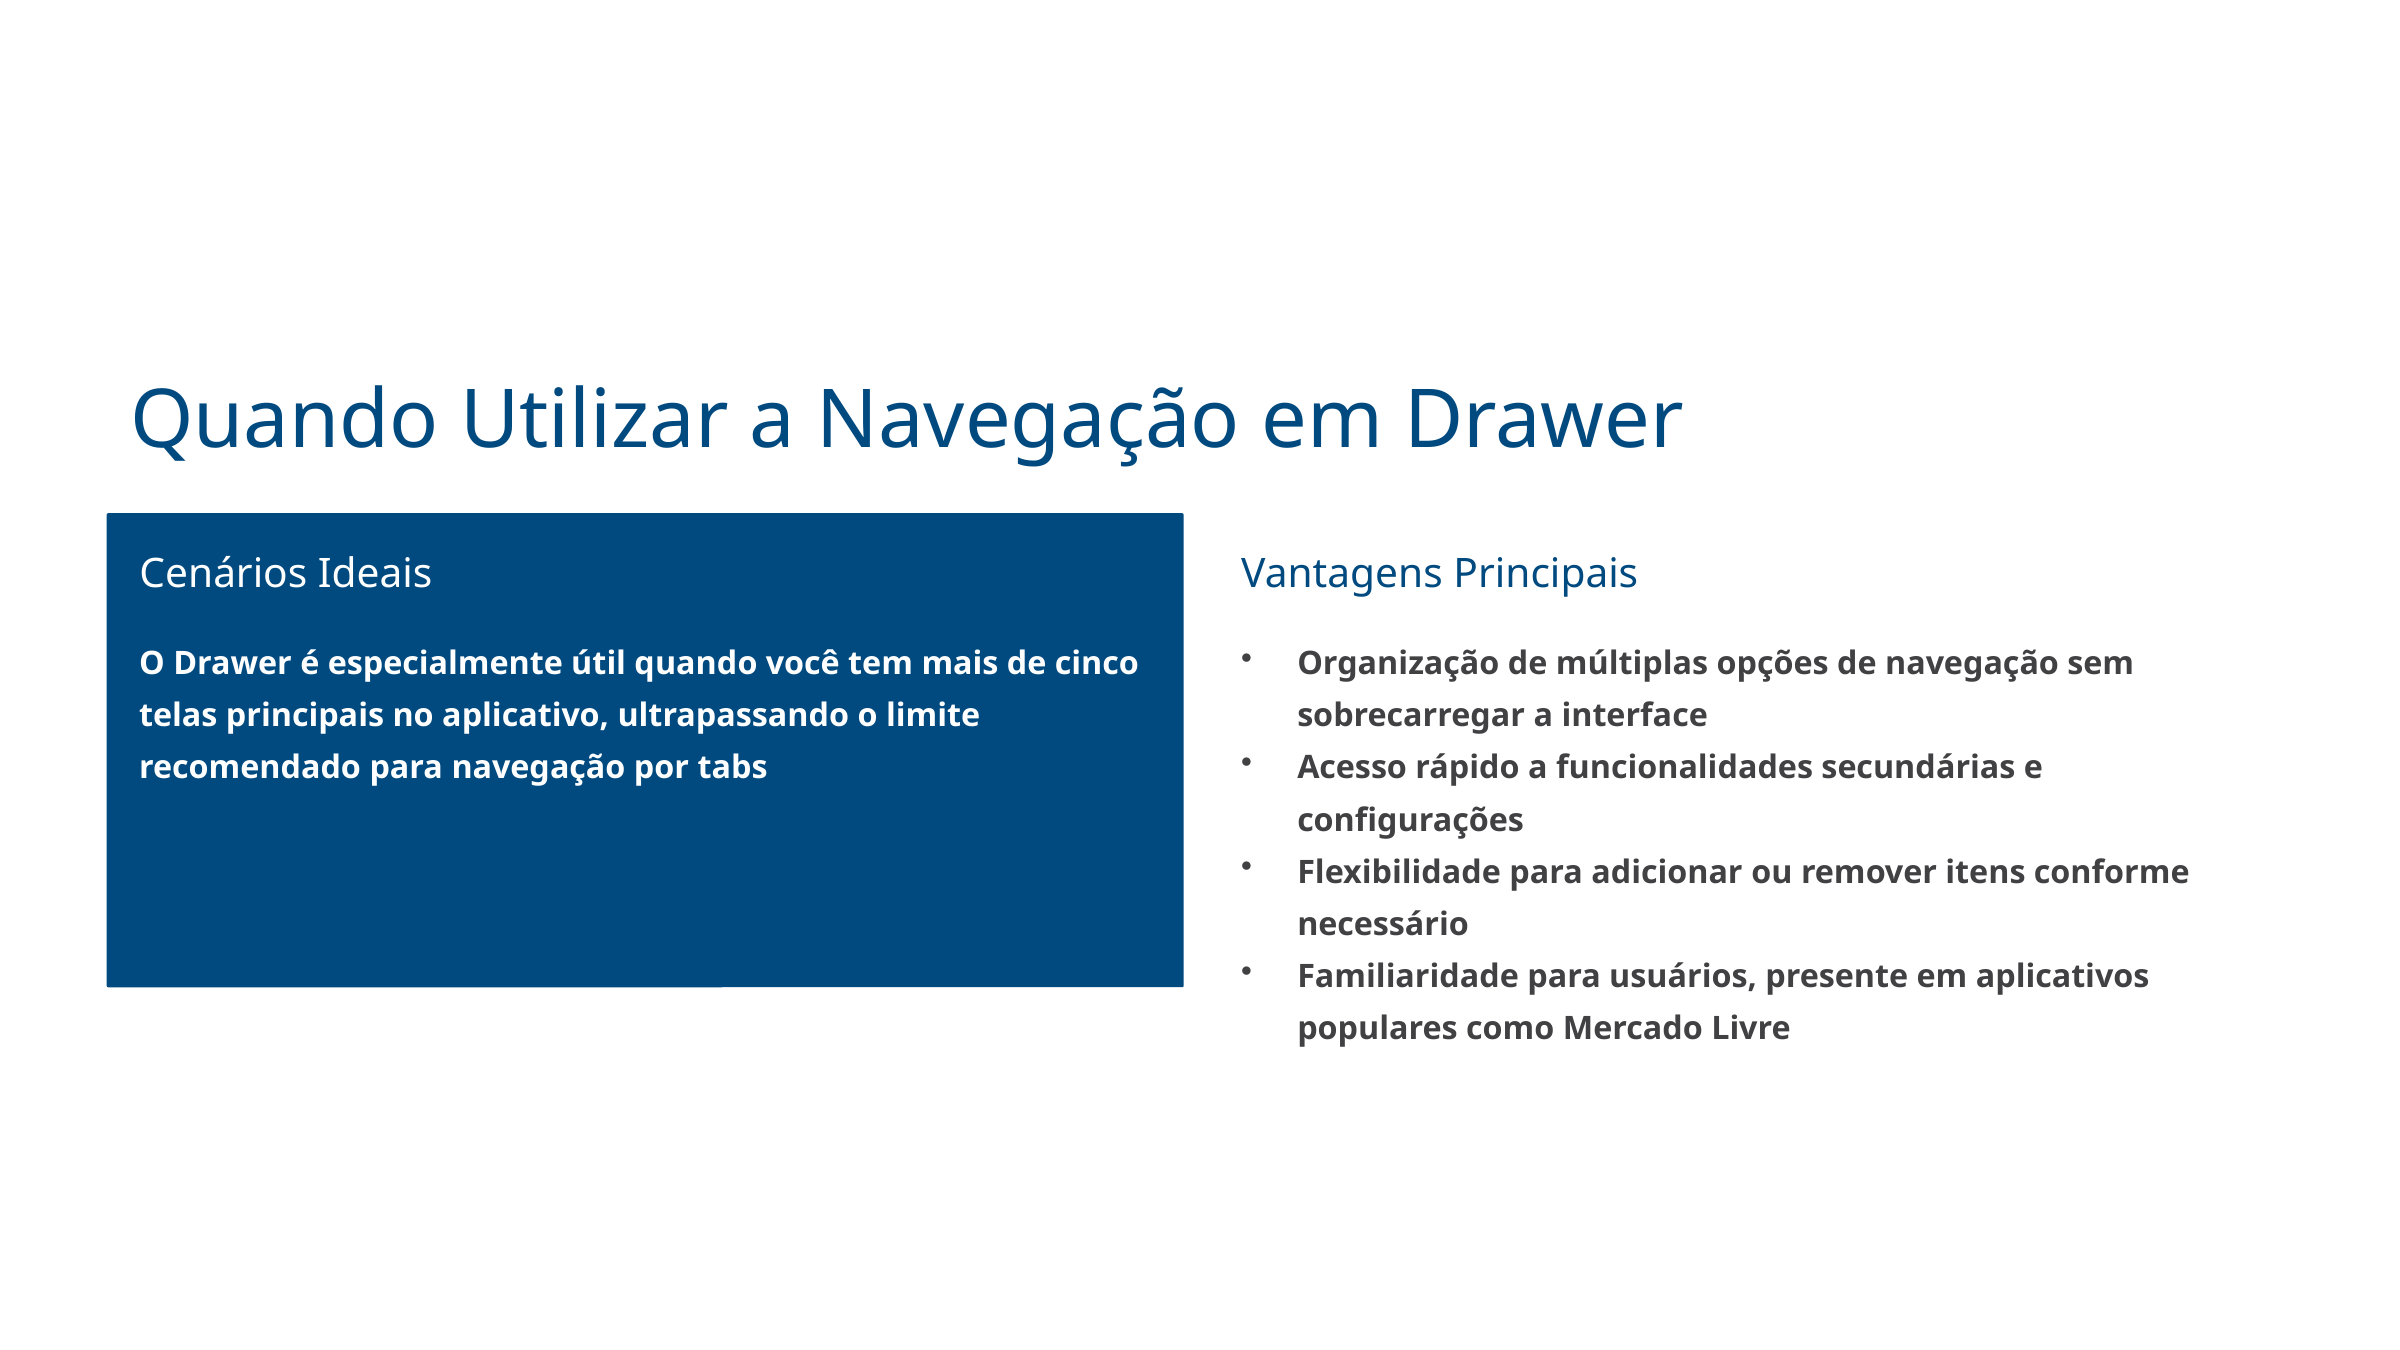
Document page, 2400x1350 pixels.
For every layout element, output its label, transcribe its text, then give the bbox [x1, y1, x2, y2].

text_box [106, 513, 1184, 988]
text_box Quando Utilizar a Navegação em Drawer [130, 362, 1602, 465]
text_box O Drawer é especialmente útil quando você tem mais de cinco telas principais no aplicativo, ultrapassando o limite recomendado para navegação por tabs [139, 629, 1152, 786]
text_box Vantagens Principais [1240, 545, 1648, 597]
text_box Organização de múltiplas opções de navegação sem sobrecarregar a interface Acesso rápido a funcionalidades secundárias e configurações Flexibilidade para adicionar ou remover itens conforme necessário Familiaridade para usuários, presente em aplicativos populares como Mercado Livre [1240, 629, 2272, 942]
text_box Cenários Ideais [139, 545, 547, 597]
